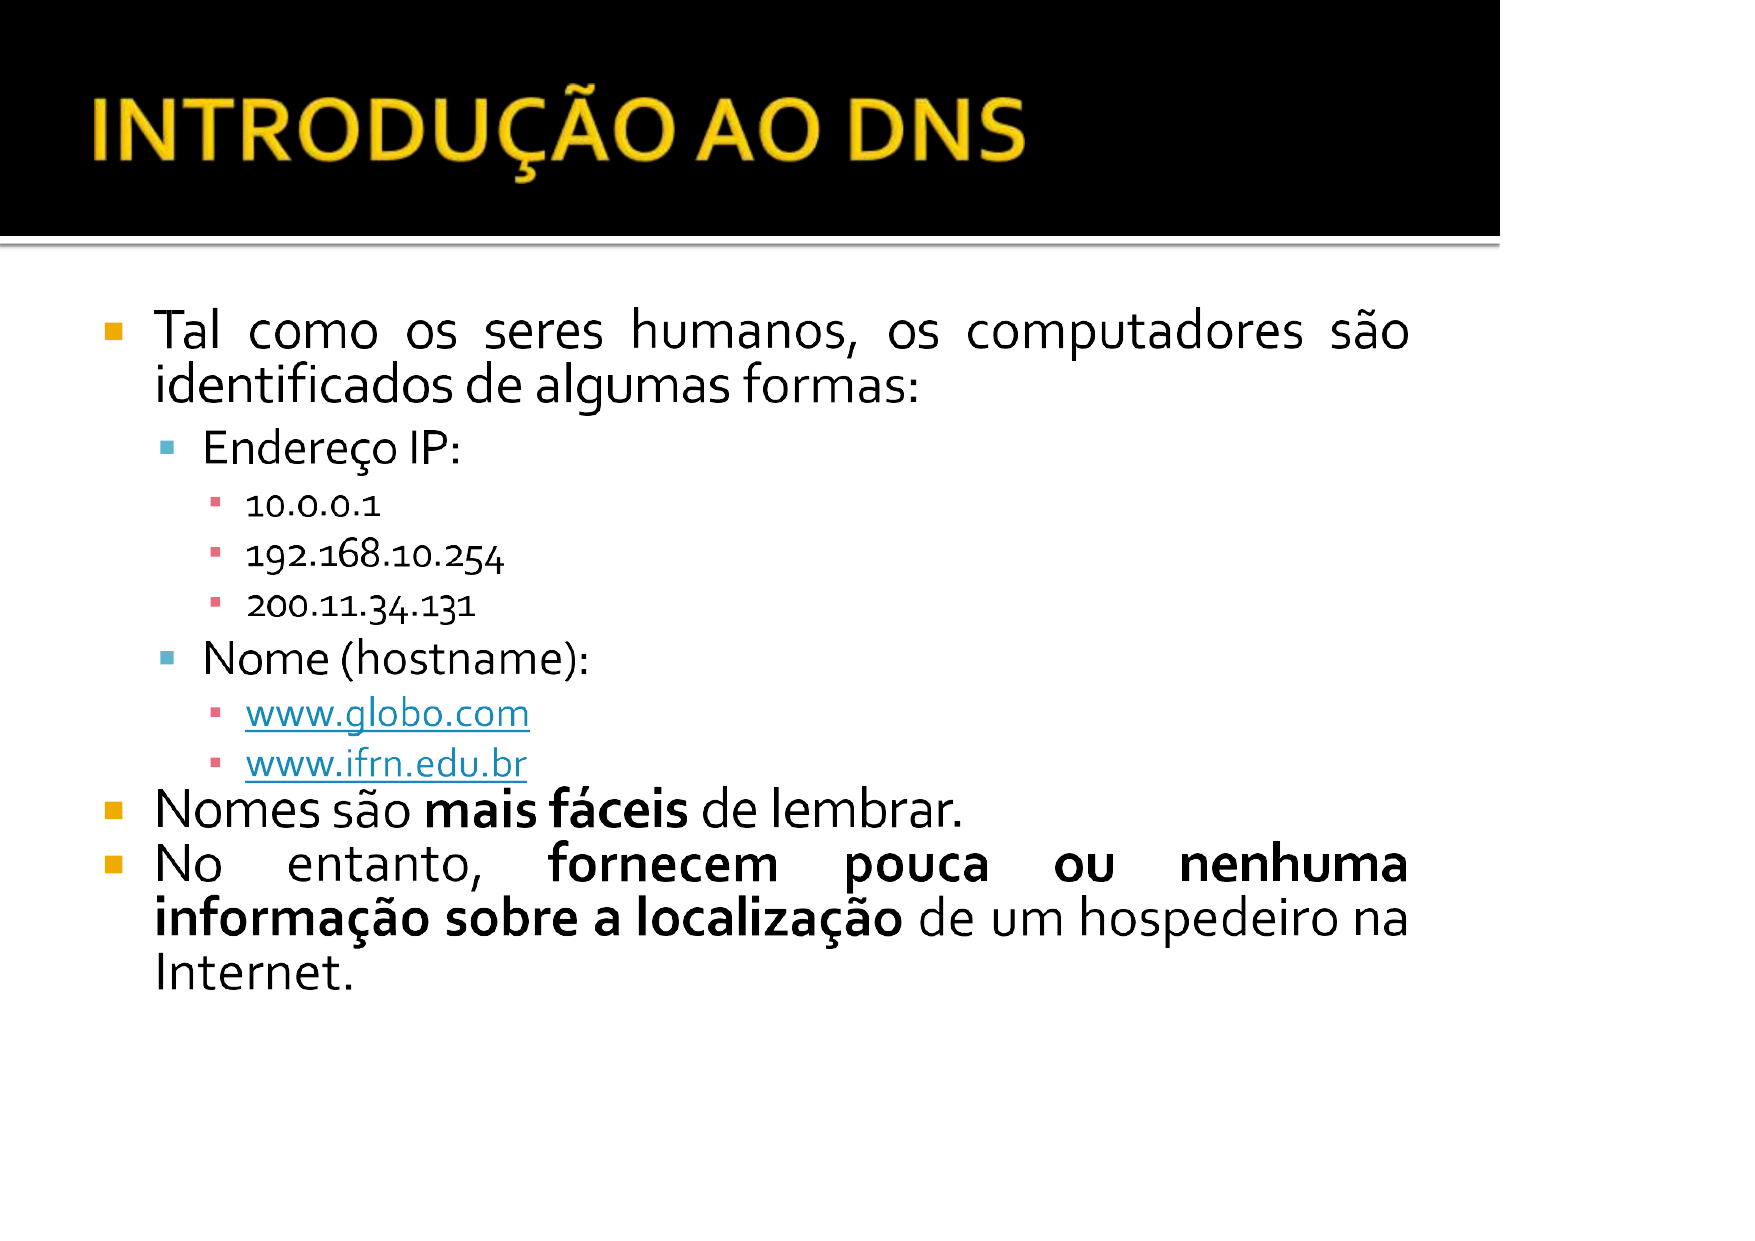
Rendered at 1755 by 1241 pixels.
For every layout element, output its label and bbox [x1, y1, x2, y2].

text_box [424, 430, 458, 464]
text_box [246, 537, 504, 575]
text_box [210, 547, 221, 557]
text_box [205, 641, 328, 675]
text_box [211, 444, 225, 449]
picture [1294, 907, 1337, 936]
text_box [637, 374, 729, 403]
text_box [104, 801, 123, 820]
text_box [157, 360, 397, 403]
picture [1087, 854, 1113, 882]
picture [157, 840, 1083, 991]
picture [437, 320, 456, 349]
text_box [467, 361, 521, 403]
text_box [938, 799, 953, 827]
text_box [210, 757, 221, 768]
text_box [1331, 309, 1408, 349]
picture [608, 375, 631, 403]
picture [0, 244, 1500, 251]
text_box [910, 379, 917, 386]
picture [594, 907, 619, 936]
text_box [211, 430, 224, 435]
text_box [738, 895, 746, 936]
text_box [638, 894, 732, 937]
text_box [210, 597, 221, 607]
picture [1082, 894, 1275, 949]
picture [154, 310, 205, 349]
text_box [703, 786, 757, 828]
text_box [1356, 907, 1406, 936]
text_box [158, 789, 319, 828]
text_box [104, 855, 123, 874]
text_box [248, 595, 475, 625]
picture [634, 307, 905, 403]
text_box [250, 320, 346, 349]
text_box [232, 427, 396, 476]
picture [968, 307, 1302, 361]
text_box [210, 707, 221, 717]
picture [407, 320, 433, 349]
text_box [861, 786, 931, 828]
text_box [549, 785, 687, 828]
picture [93, 83, 1026, 184]
text_box [1211, 853, 1267, 882]
picture [351, 320, 377, 349]
text_box [910, 320, 938, 349]
text_box [486, 320, 603, 349]
text_box [206, 430, 225, 464]
text_box [160, 651, 174, 665]
text_box [212, 307, 218, 348]
text_box [1273, 840, 1407, 882]
text_box [954, 821, 961, 827]
text_box [210, 496, 221, 507]
text_box [566, 361, 602, 416]
text_box [1281, 908, 1286, 935]
text_box [245, 696, 537, 828]
text_box [910, 396, 917, 402]
text_box [160, 440, 174, 454]
picture [536, 374, 559, 403]
text_box [246, 495, 380, 517]
text_box [403, 374, 452, 403]
text_box [104, 322, 123, 341]
picture [1181, 853, 1207, 882]
text_box [412, 430, 417, 464]
text_box [342, 638, 587, 683]
text_box [774, 786, 855, 828]
